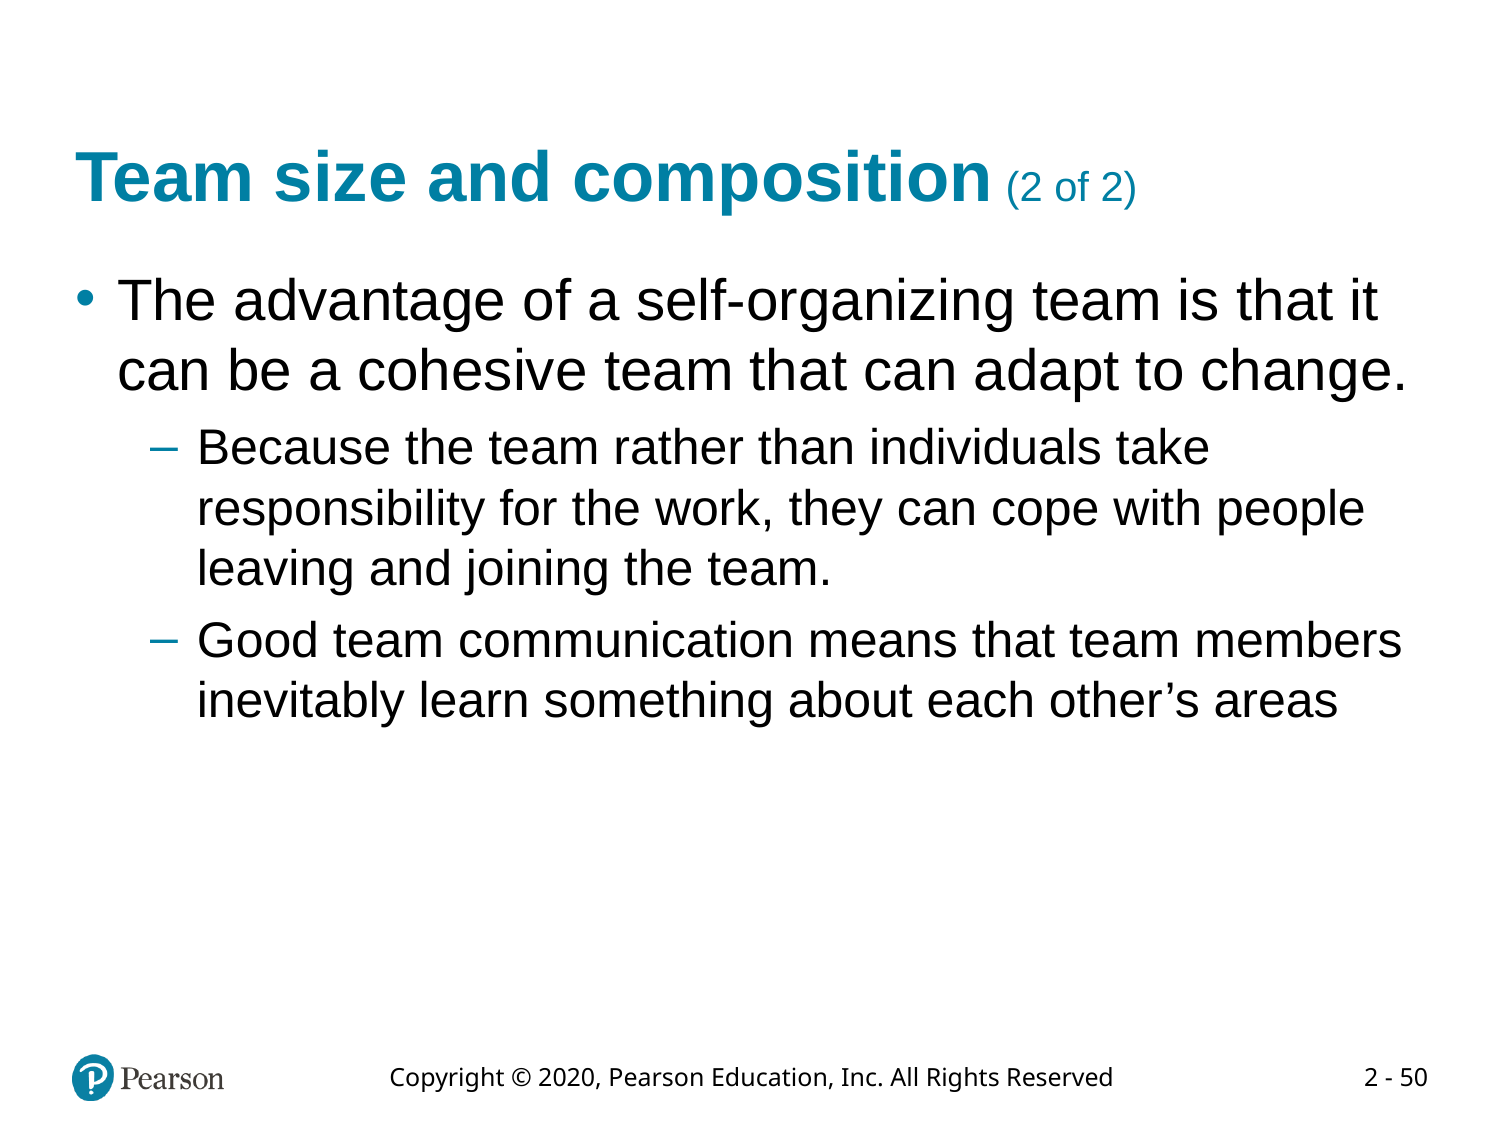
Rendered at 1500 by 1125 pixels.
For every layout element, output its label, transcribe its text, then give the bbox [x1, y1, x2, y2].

picture [72, 1087, 83, 1101]
picture [81, 1064, 107, 1089]
title Team size and composition (2 of 2) [75, 35, 1425, 216]
picture [99, 1054, 224, 1101]
list The advantage of a self-organizing team is that it can be a cohesive team that can adapt to change. Because the team rather than individuals take responsibility for the work, they can cope with people leaving and joining the team. Good team communication means that team members inevitably learn something about each other’s areas [75, 262, 1425, 1005]
picture [72, 1054, 89, 1072]
